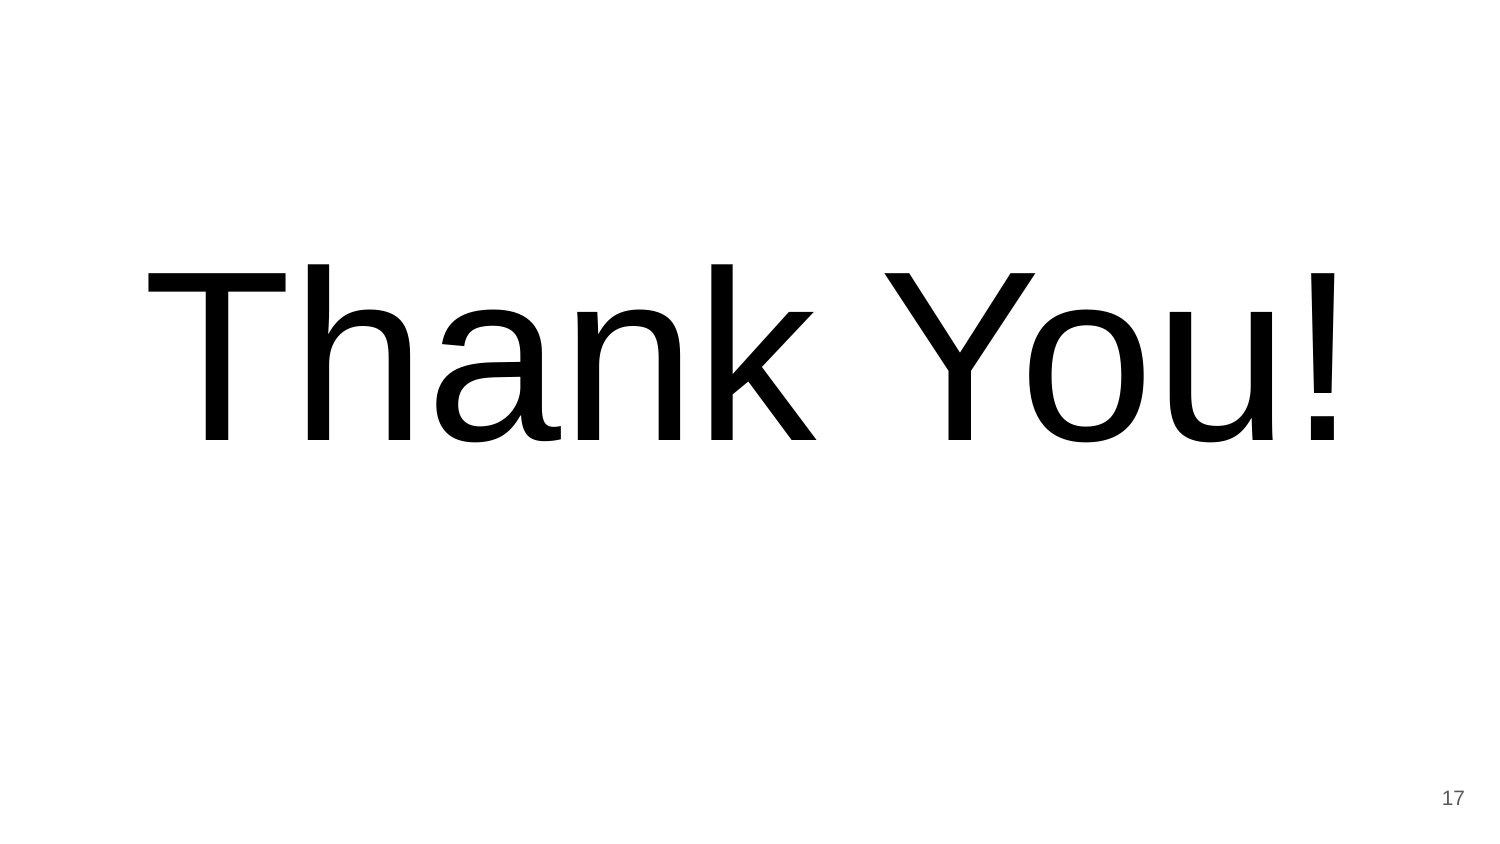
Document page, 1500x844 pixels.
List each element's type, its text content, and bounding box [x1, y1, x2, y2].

title Thank You! [51, 181, 1449, 504]
slide_number ‹#› [1389, 764, 1480, 830]
